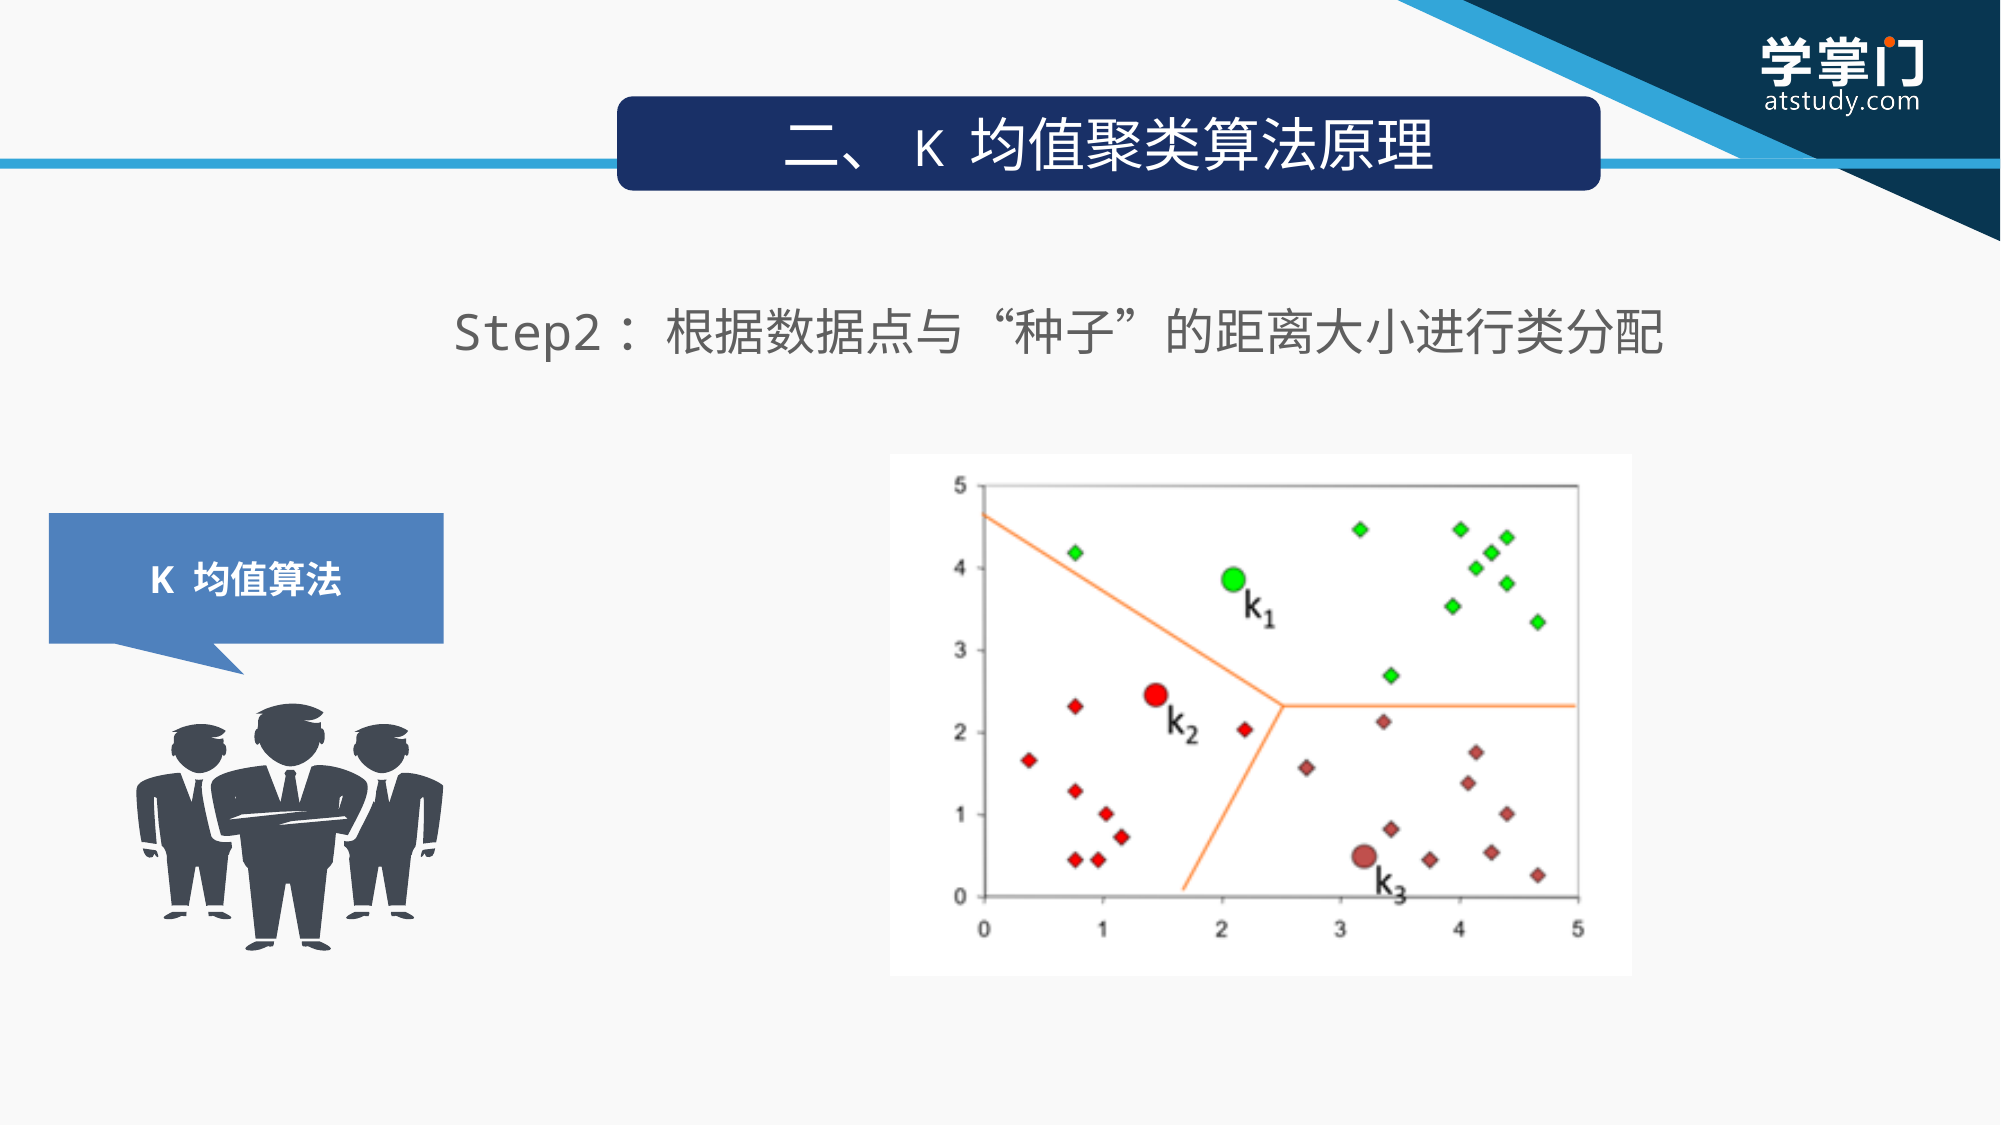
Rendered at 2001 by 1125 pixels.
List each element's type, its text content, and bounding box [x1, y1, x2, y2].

picture [1745, 17, 1938, 126]
text_box Step2：根据数据点与“种子”的距离大小进行类分配 [438, 292, 1691, 368]
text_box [135, 695, 444, 952]
picture [890, 453, 1632, 977]
text_box K 均值算法 [46, 511, 446, 677]
text_box 二、K 均值聚类算法原理 [615, 94, 1603, 193]
